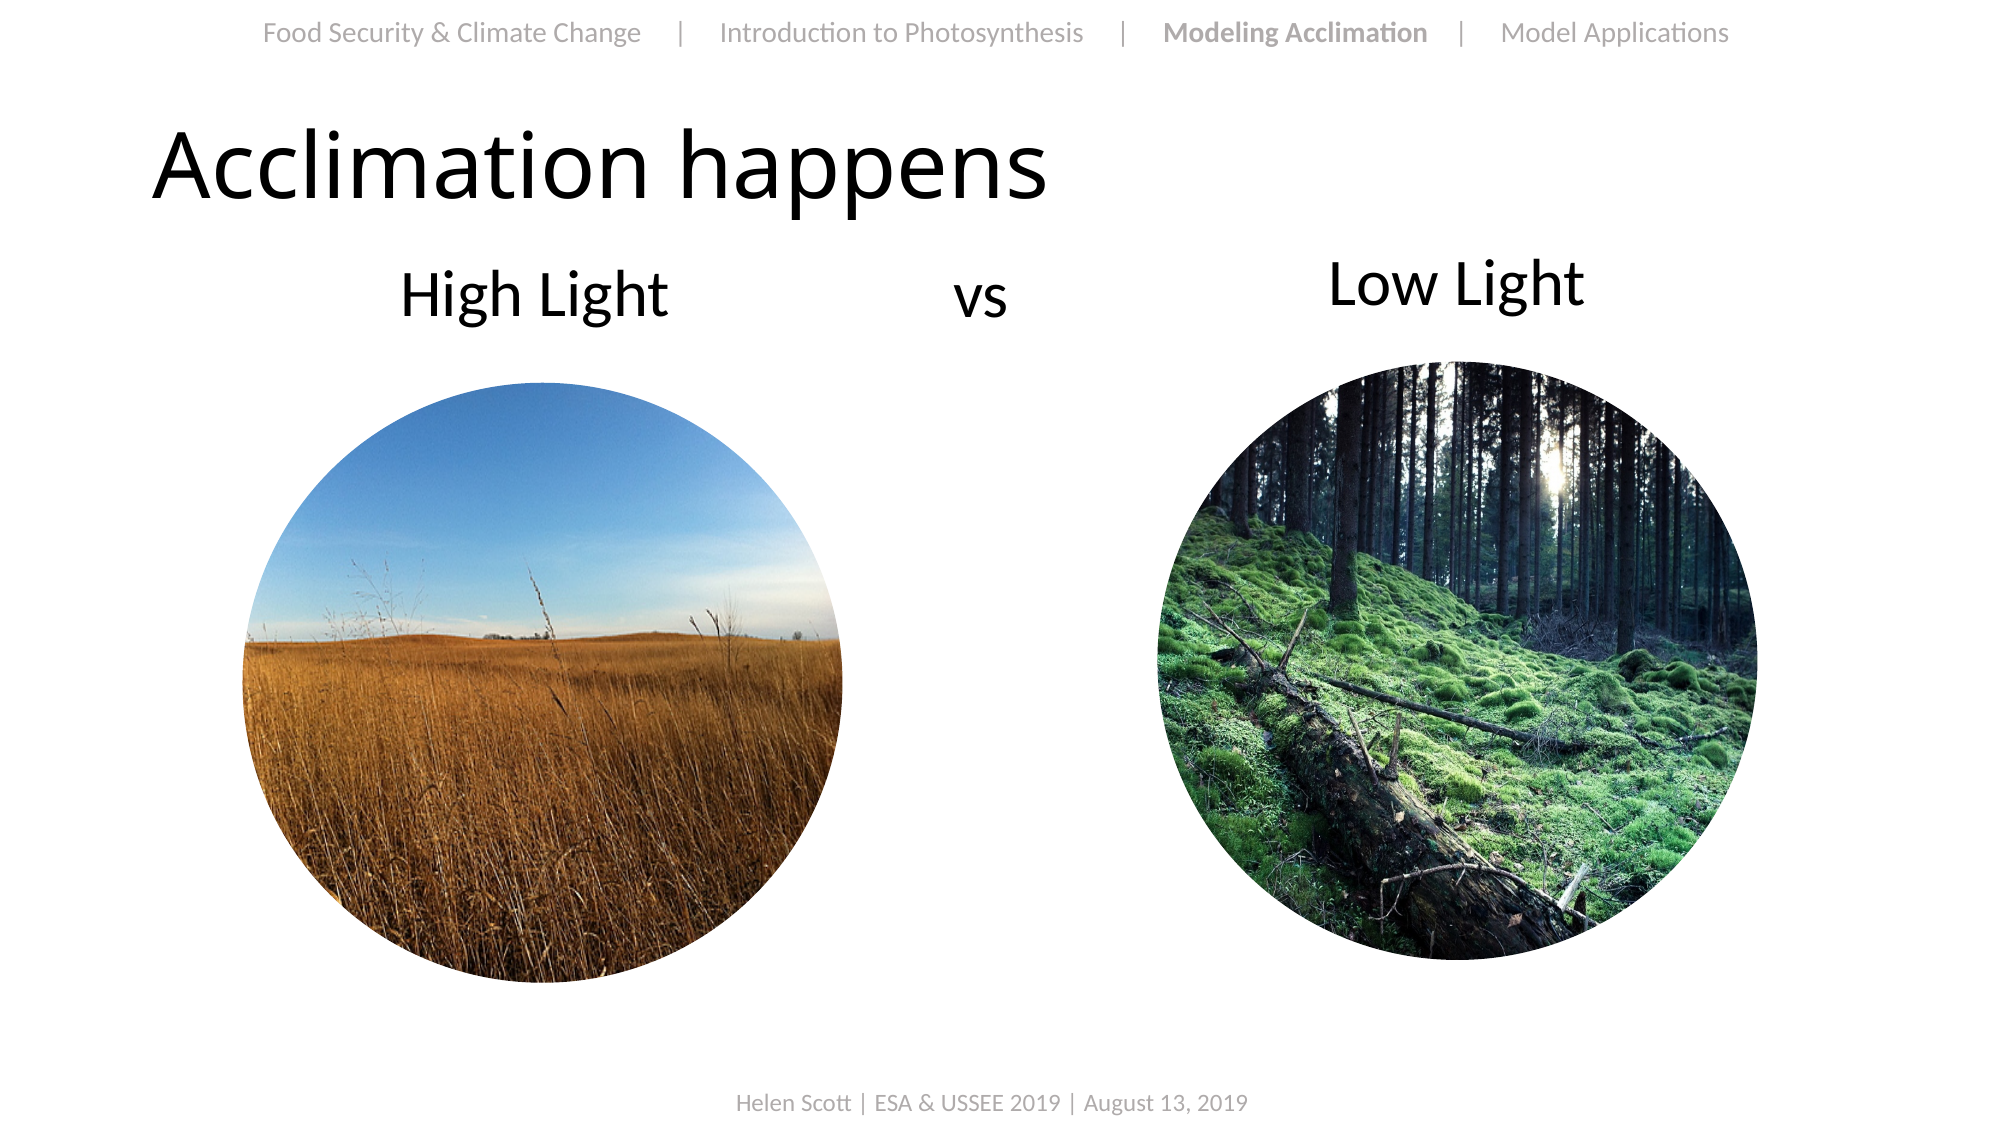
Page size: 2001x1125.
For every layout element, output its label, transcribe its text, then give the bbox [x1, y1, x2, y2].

text_box High Light [385, 242, 700, 338]
picture [1157, 361, 1758, 960]
picture [242, 382, 843, 983]
text_box vs [938, 243, 1062, 339]
title Acclimation happens [137, 59, 1863, 278]
text_box Food Security & Climate Change | Introduction to Photosynthesis | Modeling Acclimation | Model Applications [248, 6, 1805, 56]
text_box Helen Scott | ESA & USSEE 2019 | August 13, 2019 [721, 1079, 1279, 1125]
text_box Low Light [1300, 231, 1615, 327]
